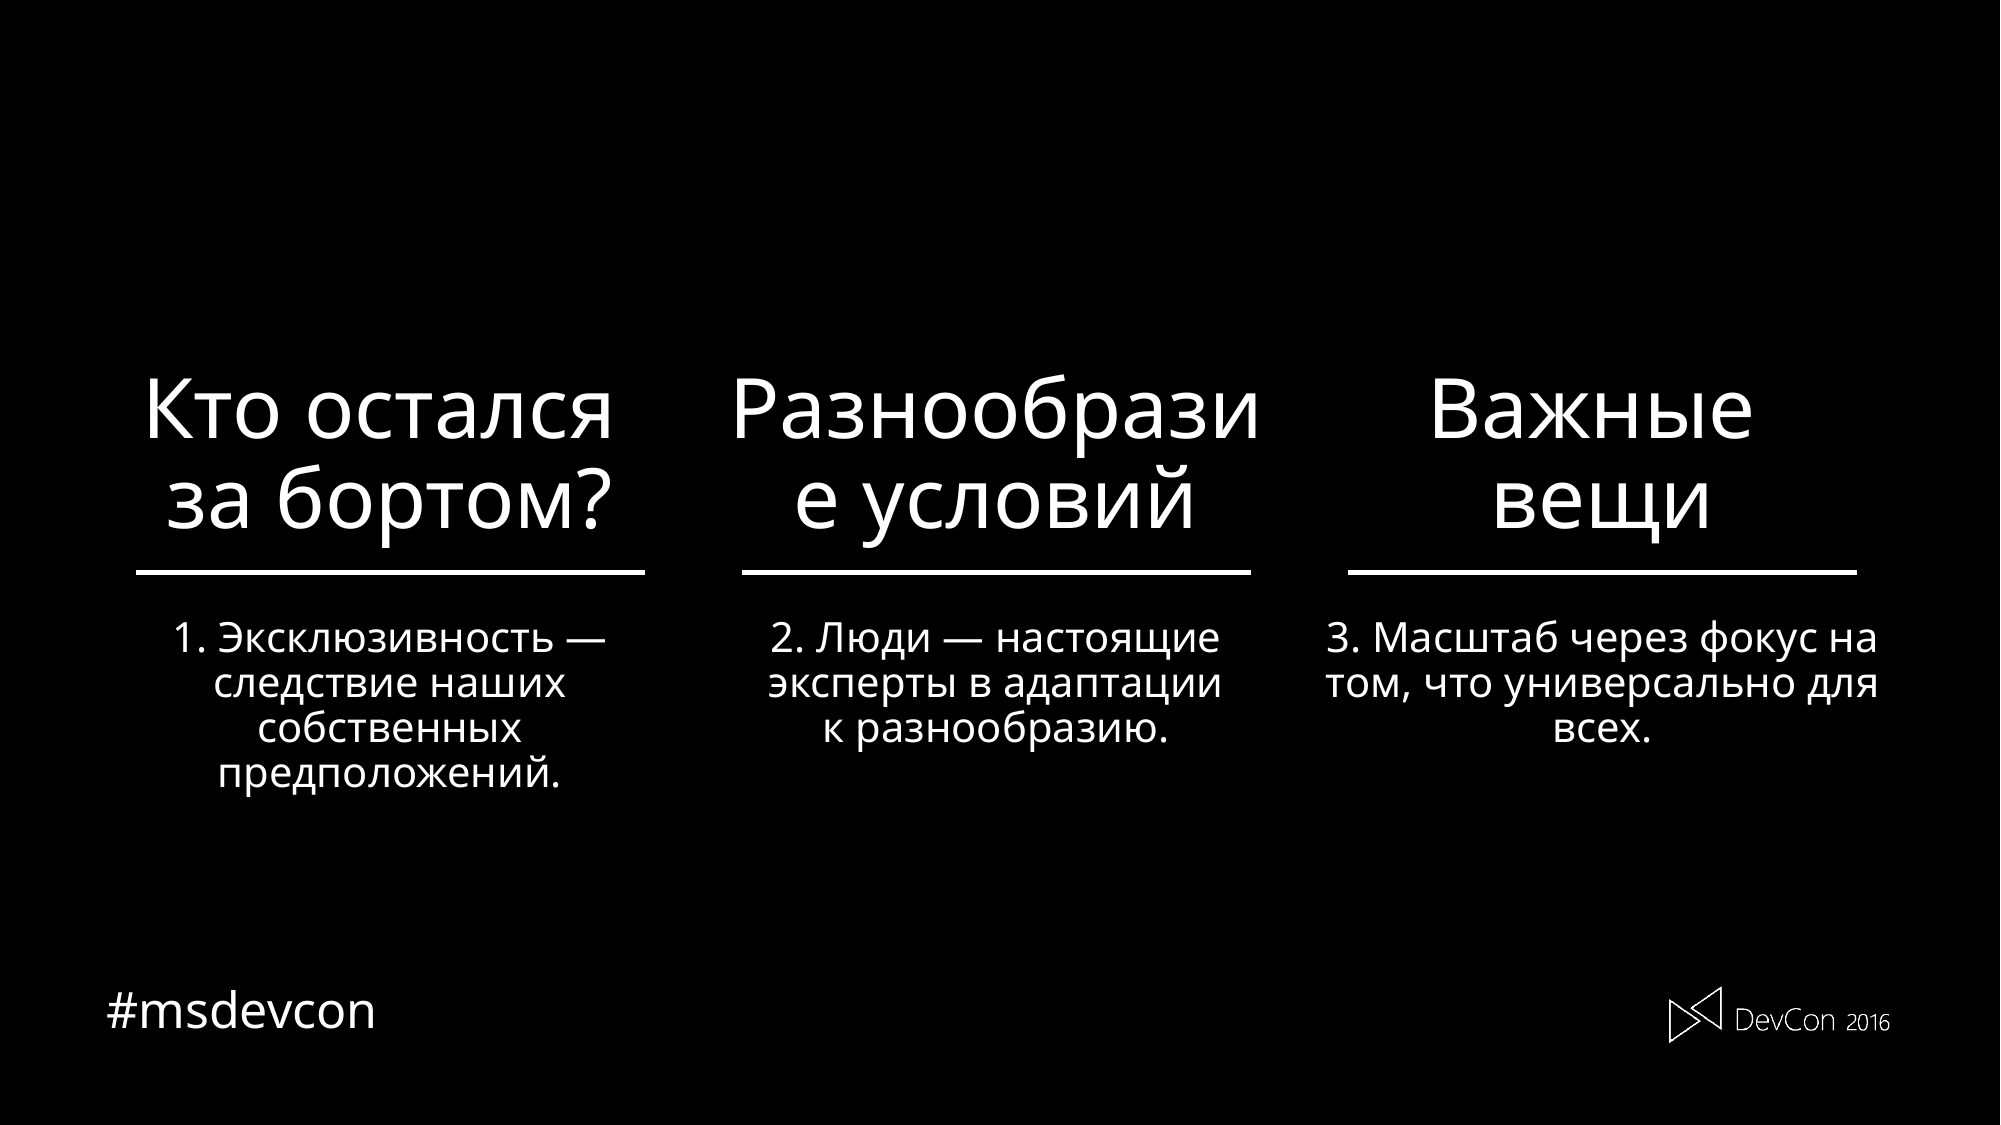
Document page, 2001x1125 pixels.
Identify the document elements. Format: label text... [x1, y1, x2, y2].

list Важные вещи [1307, 336, 1898, 555]
list 3. Масштаб через фокус на том, что универсально для всех. [1307, 609, 1898, 827]
picture [1649, 964, 1909, 1061]
title Кто остался за бортом? [94, 336, 686, 555]
list 1. Эксклюзивность — следствие наших собственных предположений. [94, 609, 686, 827]
list Разнообразие условий [701, 336, 1292, 555]
list 2. Люди — настоящие эксперты в адаптации к разнообразию. [701, 609, 1292, 827]
